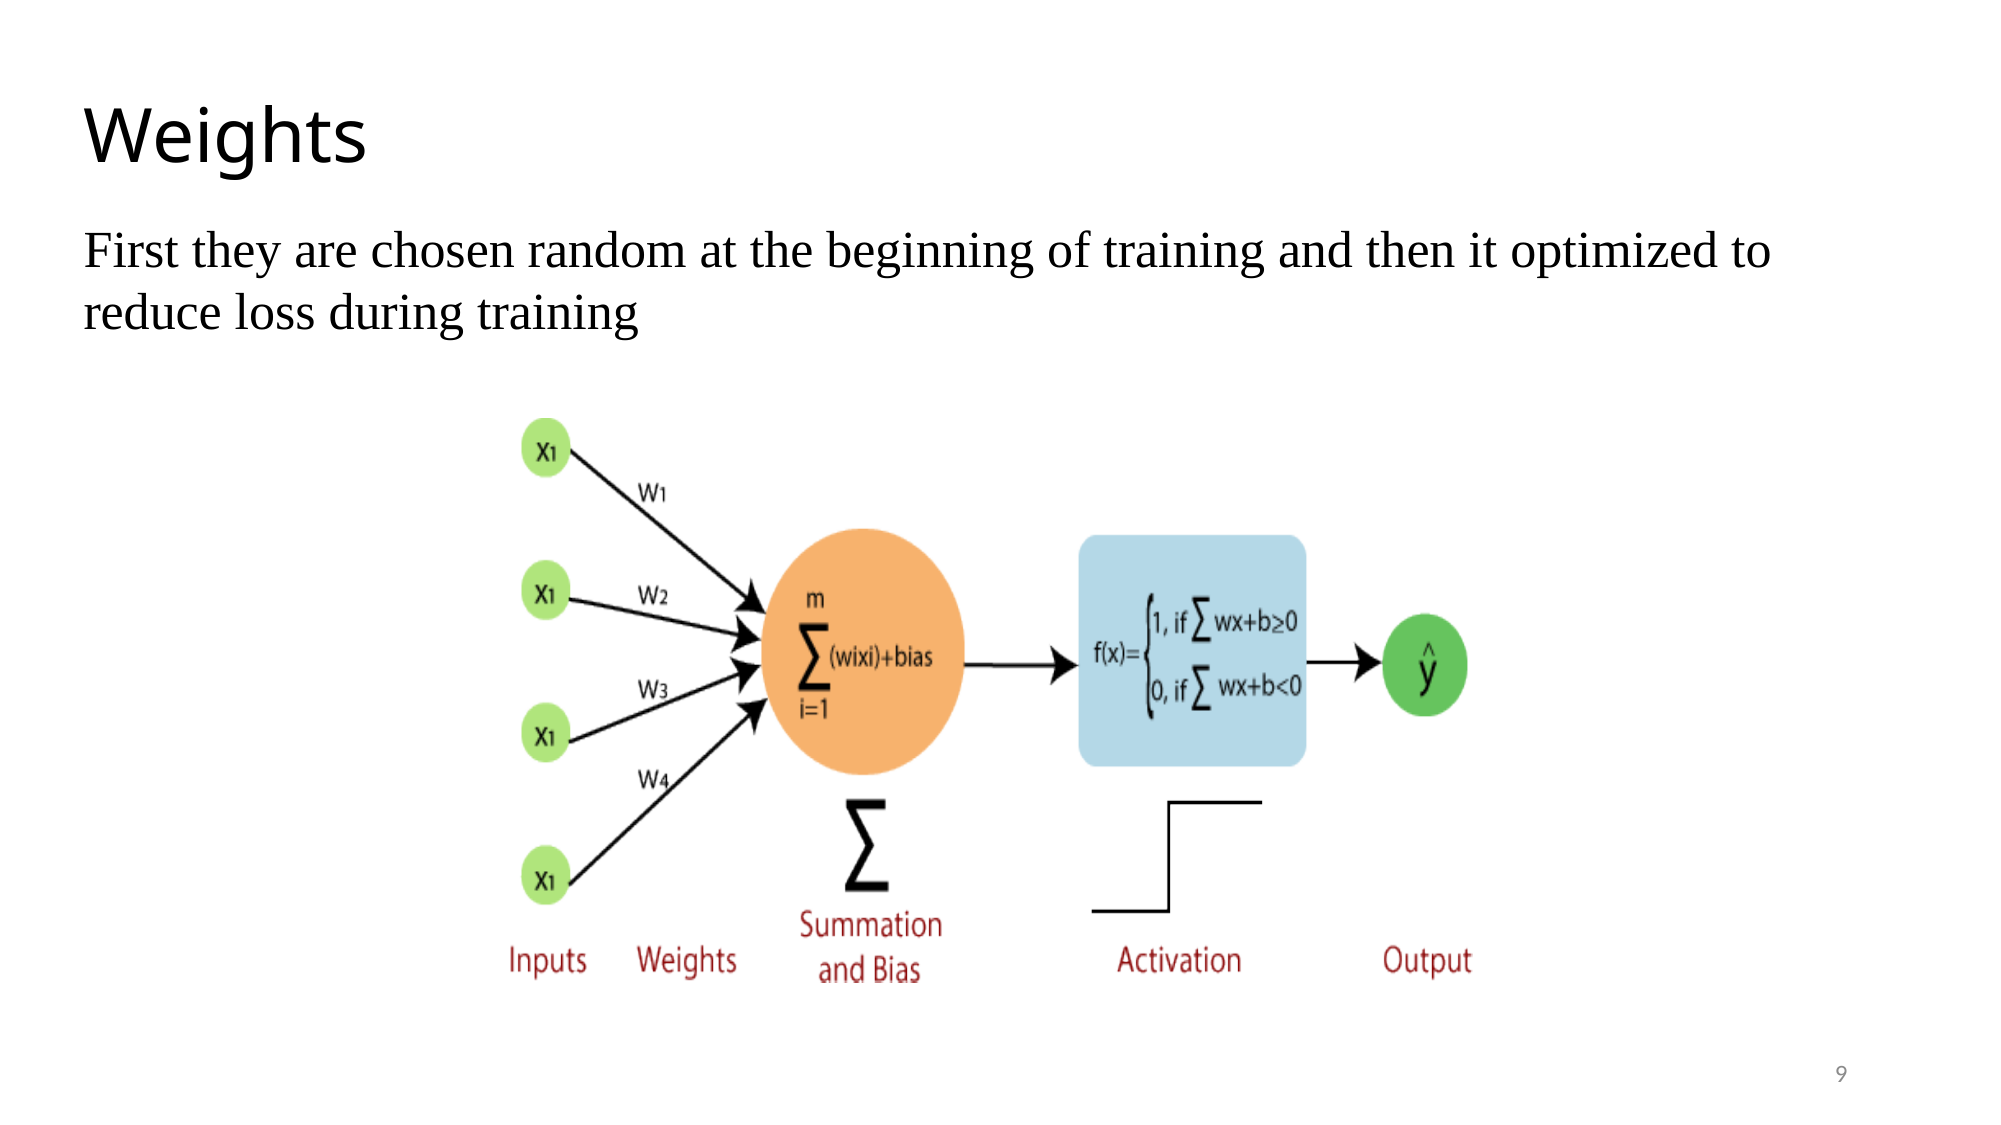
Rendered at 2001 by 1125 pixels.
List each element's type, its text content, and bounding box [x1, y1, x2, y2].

picture [510, 418, 1473, 983]
title Weights [68, 63, 746, 187]
slide_number 9 [1412, 1042, 1863, 1103]
text_box First they are chosen random at the beginning of training and then it optimized to reduce loss during training [68, 207, 1803, 393]
